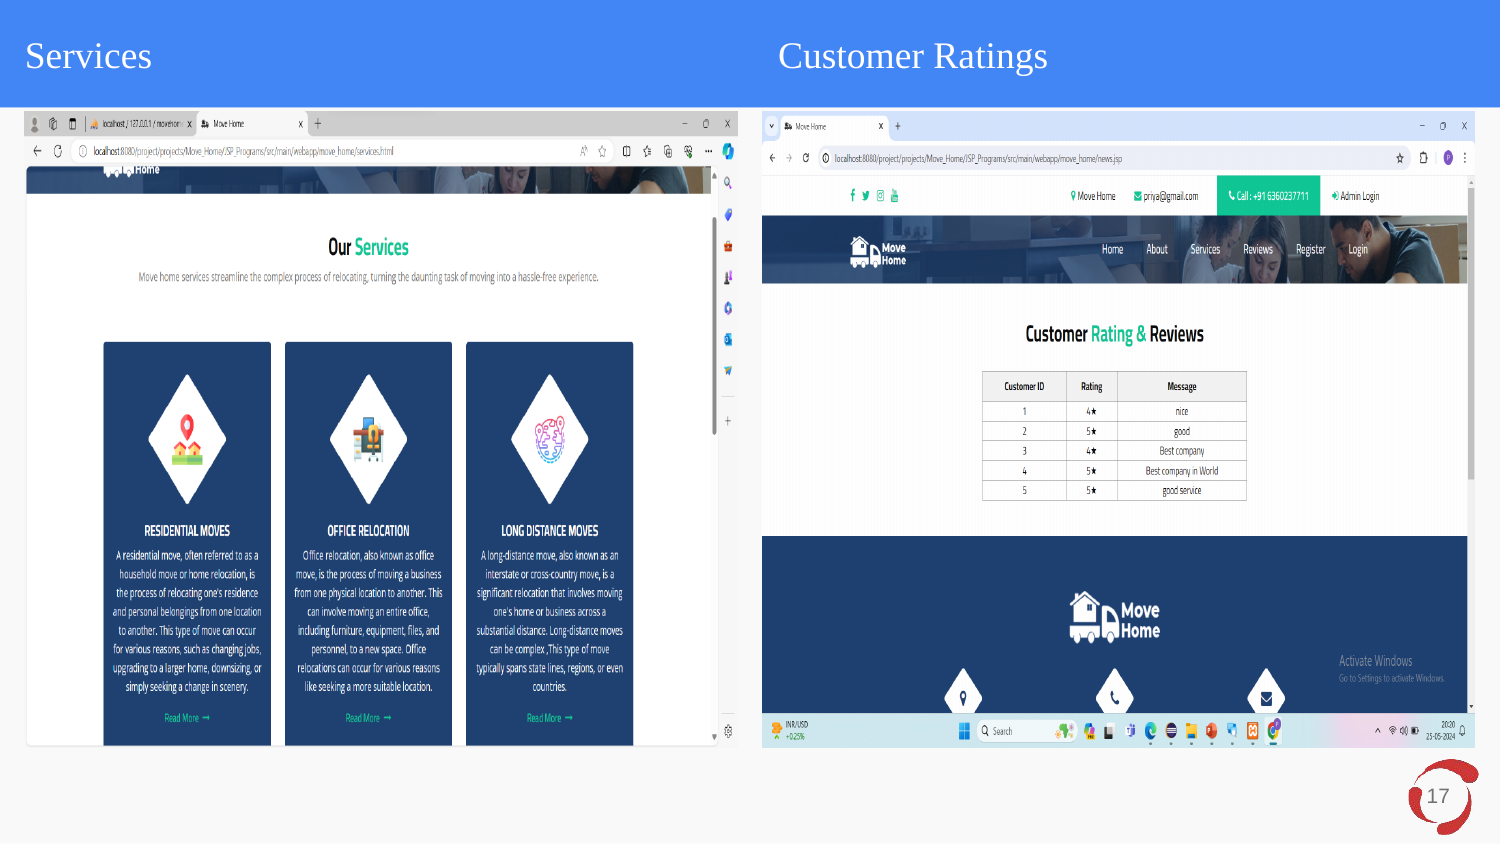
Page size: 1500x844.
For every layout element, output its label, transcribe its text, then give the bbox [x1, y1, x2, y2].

picture [762, 111, 1476, 748]
picture [1408, 759, 1480, 835]
slide_number 17 [1424, 783, 1479, 818]
title Services Customer Ratings [24, 31, 1244, 77]
picture [24, 111, 738, 748]
